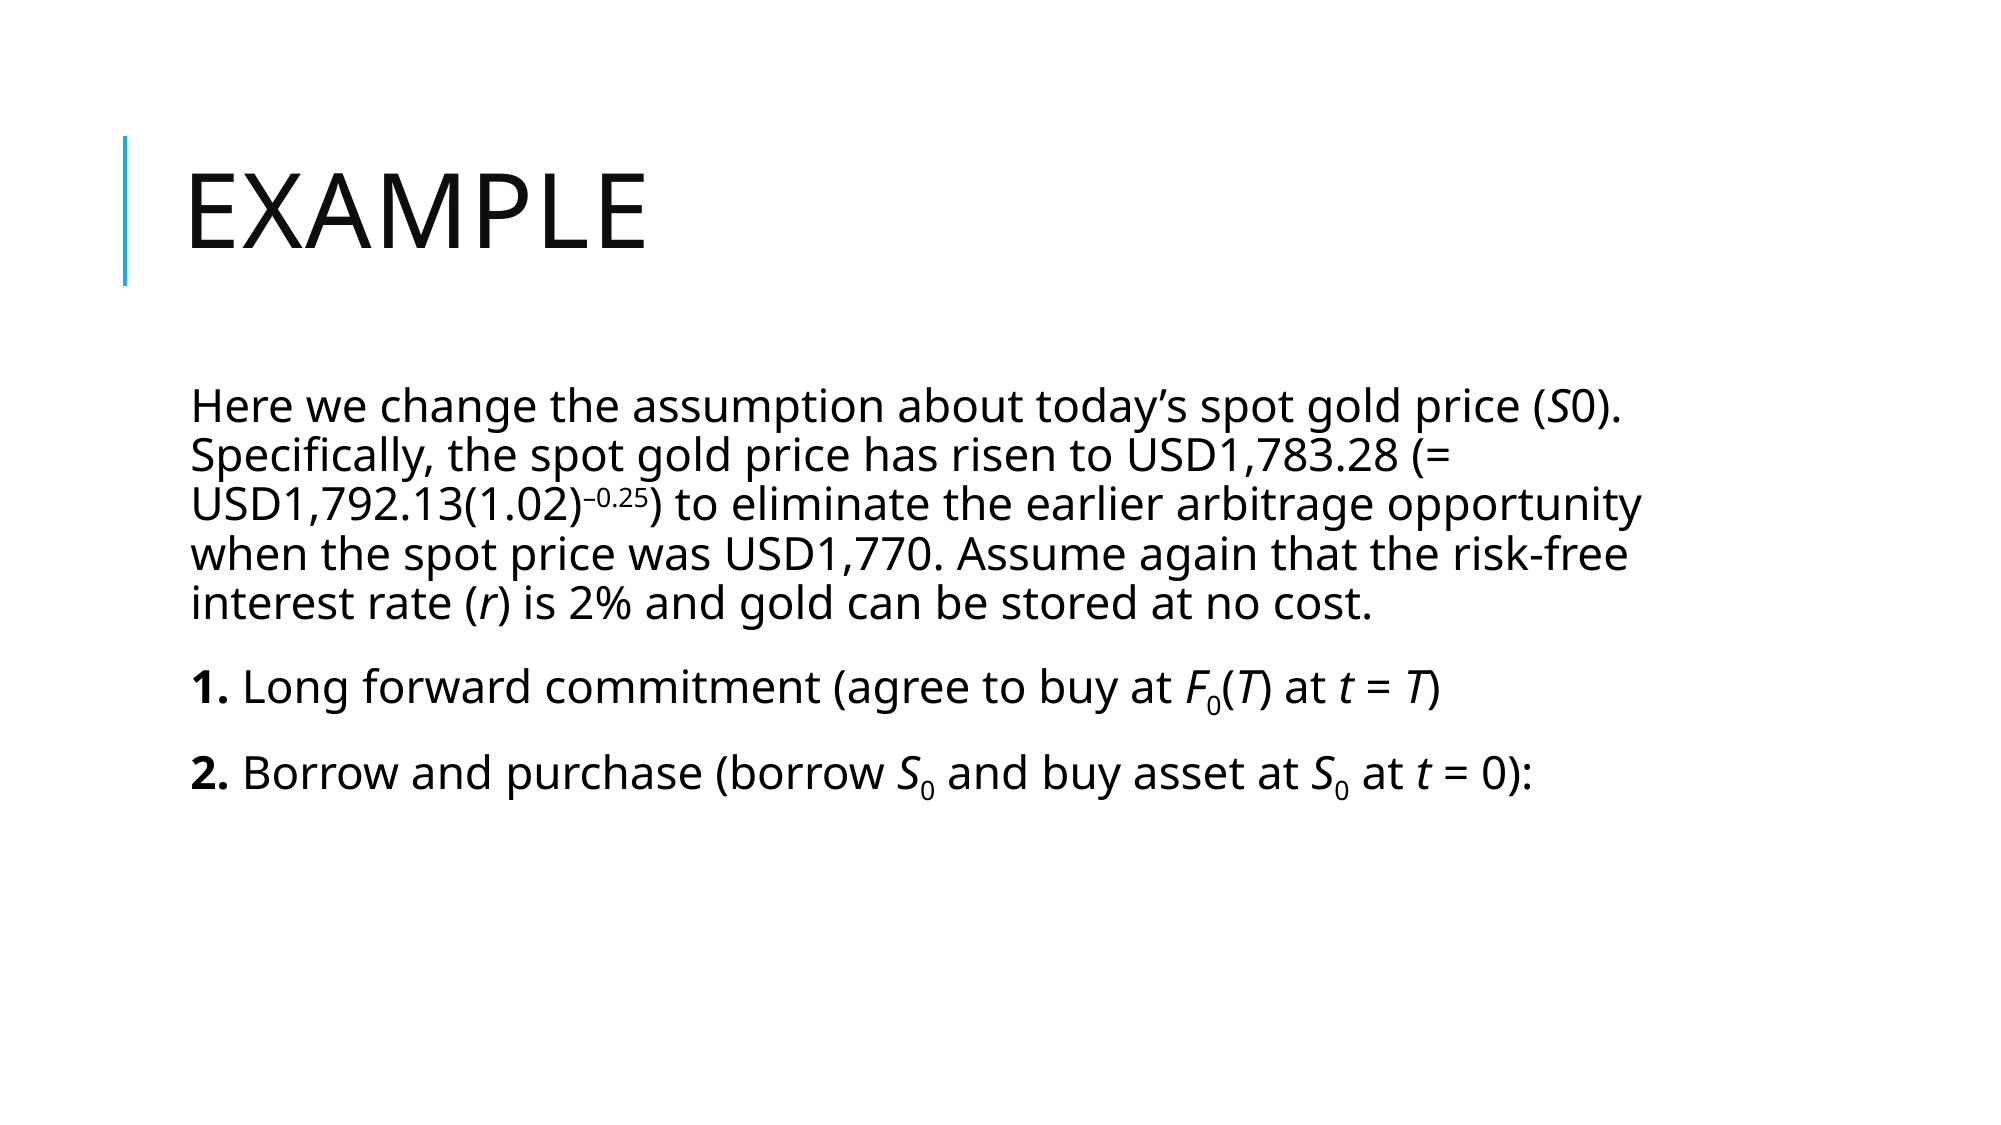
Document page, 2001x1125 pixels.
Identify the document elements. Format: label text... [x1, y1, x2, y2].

title EXAMPLE [168, 96, 1763, 342]
list Here we change the assumption about today’s spot gold price (S0). Specifically, the spot gold price has risen to USD1,783.28 (= USD1,792.13(1.02)–0.25) to eliminate the earlier arbitrage opportunity when the spot price was USD1,770. Assume again that the risk-free interest rate (r) is 2% and gold can be stored at no cost. 1. Long forward commitment (agree to buy at F0(T) at t = T) 2. Borrow and purchase (borrow S0 and buy asset at S0 at t = 0): [168, 375, 1763, 1035]
